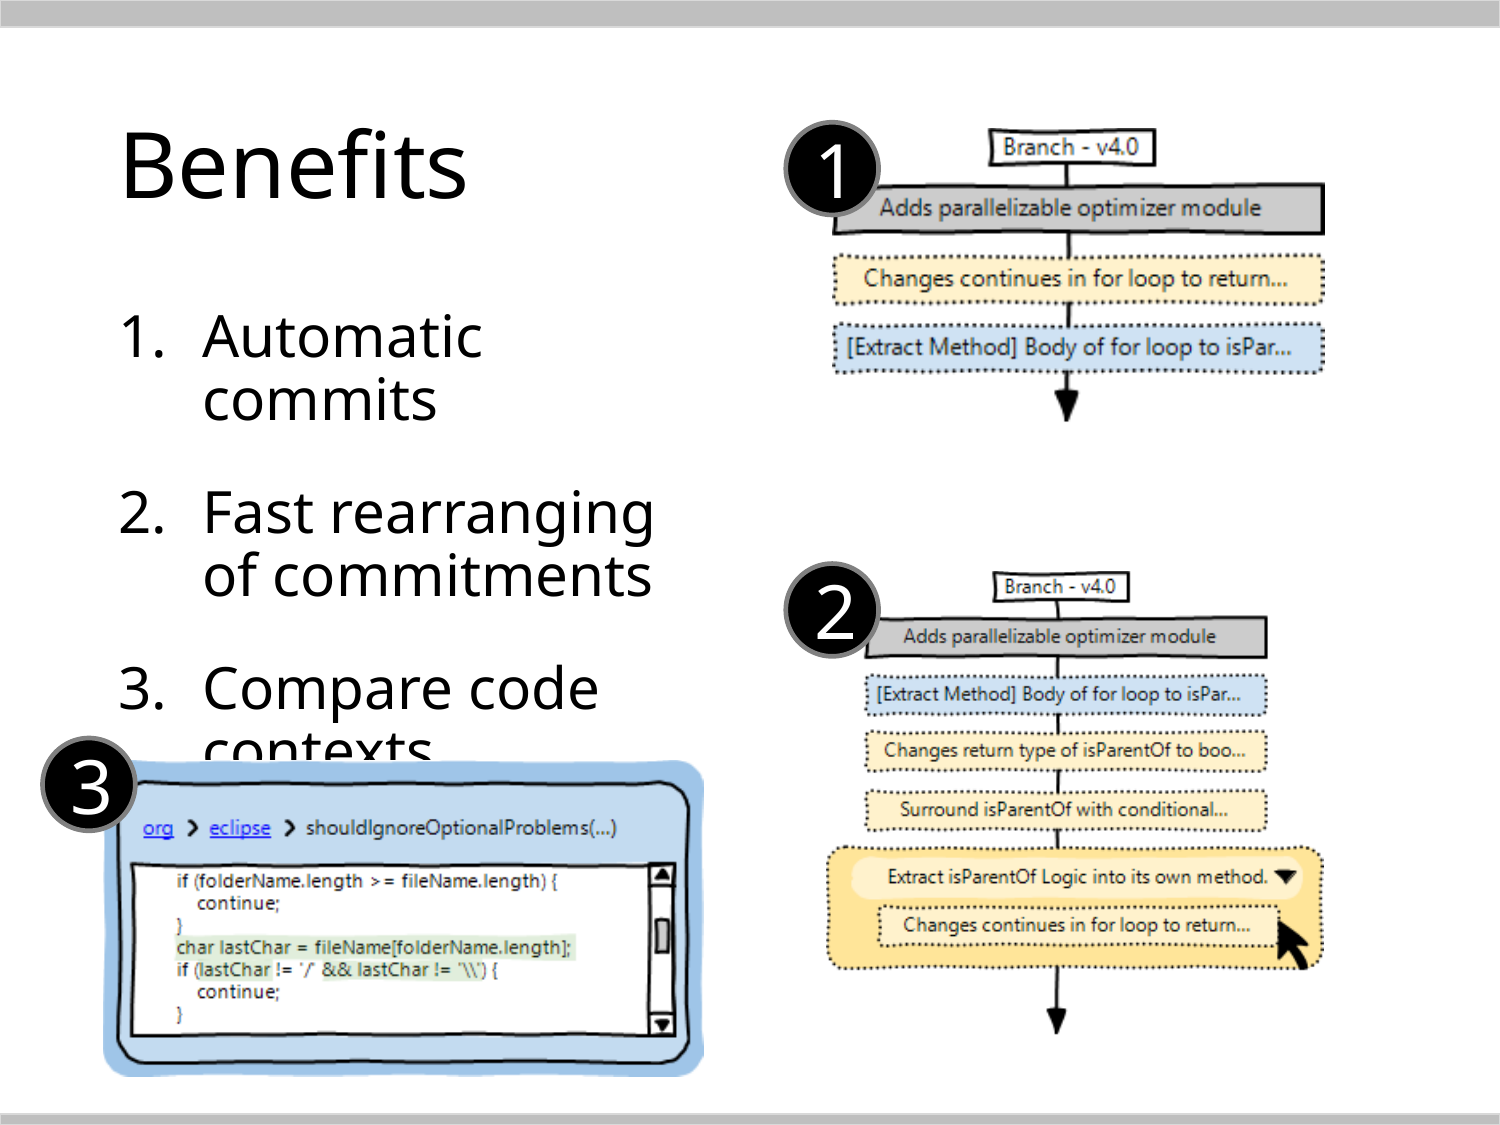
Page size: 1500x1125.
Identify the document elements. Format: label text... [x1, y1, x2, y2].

list Automatic commits Fast rearranging of commitments Compare code contexts [103, 299, 741, 1014]
picture [832, 128, 1325, 424]
title Benefits [103, 59, 1397, 278]
picture [103, 760, 704, 1077]
text_box 1 [784, 121, 857, 216]
text_box 3 [41, 736, 130, 832]
text_box 2 [784, 562, 860, 657]
picture [826, 571, 1324, 1036]
